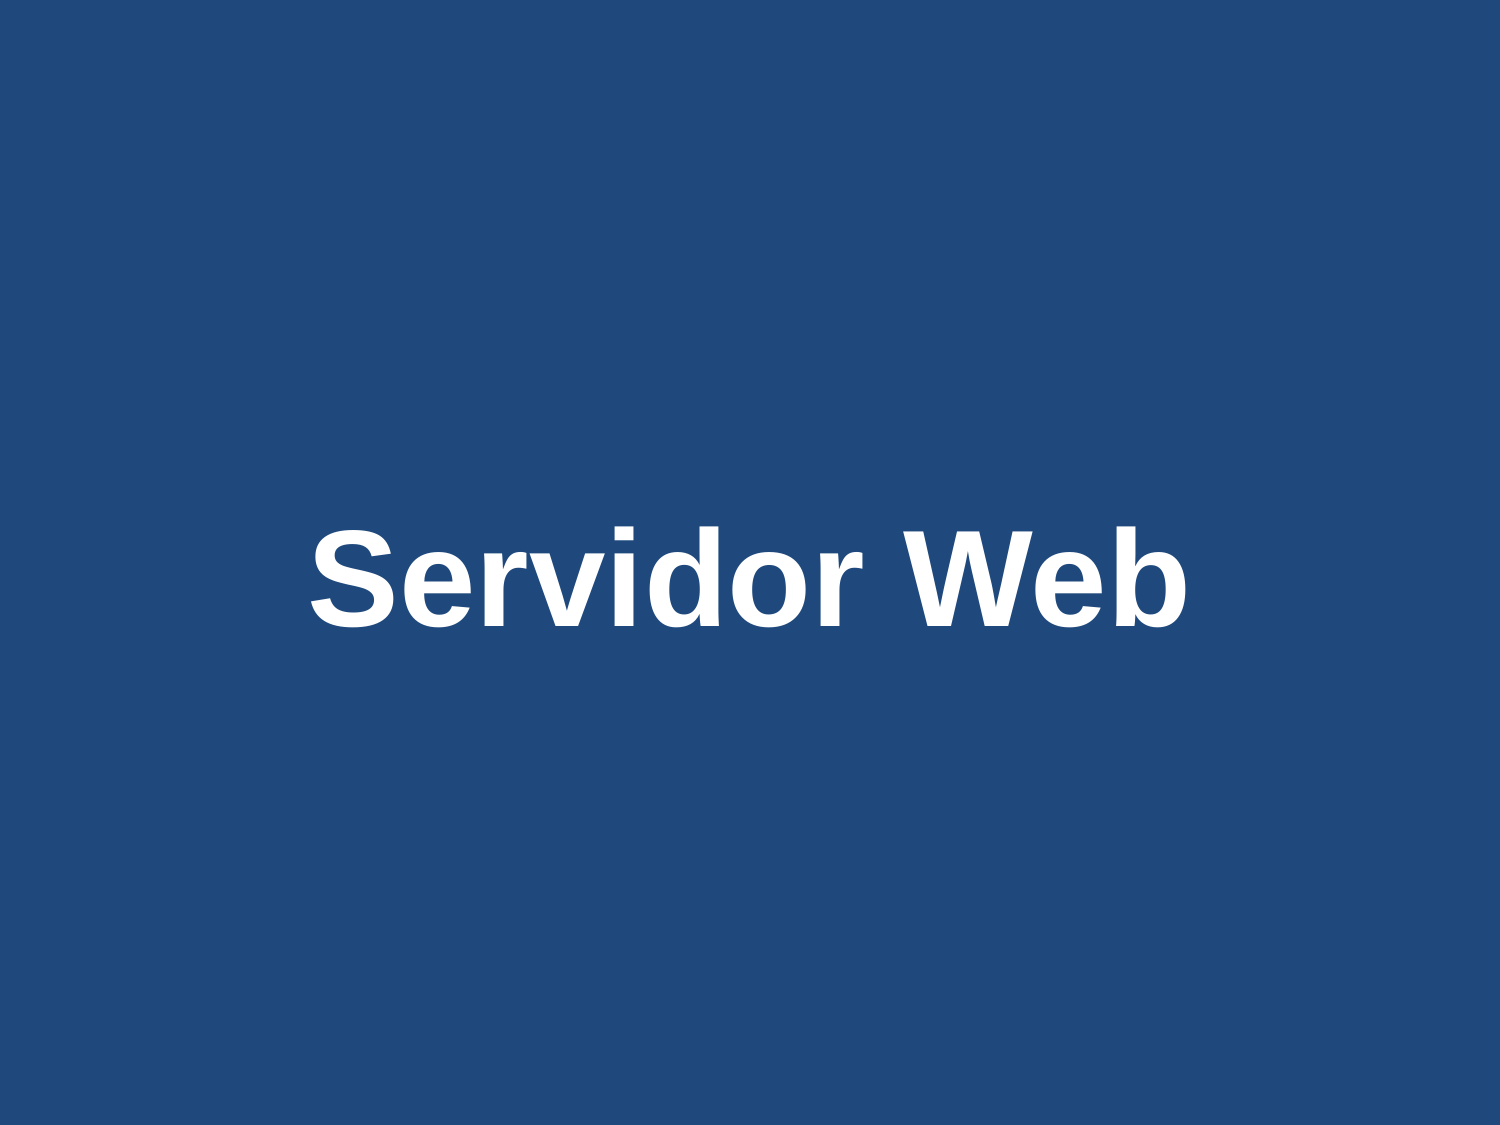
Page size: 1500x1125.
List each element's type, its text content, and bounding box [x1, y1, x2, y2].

text_box Servidor Web [0, 481, 1500, 662]
